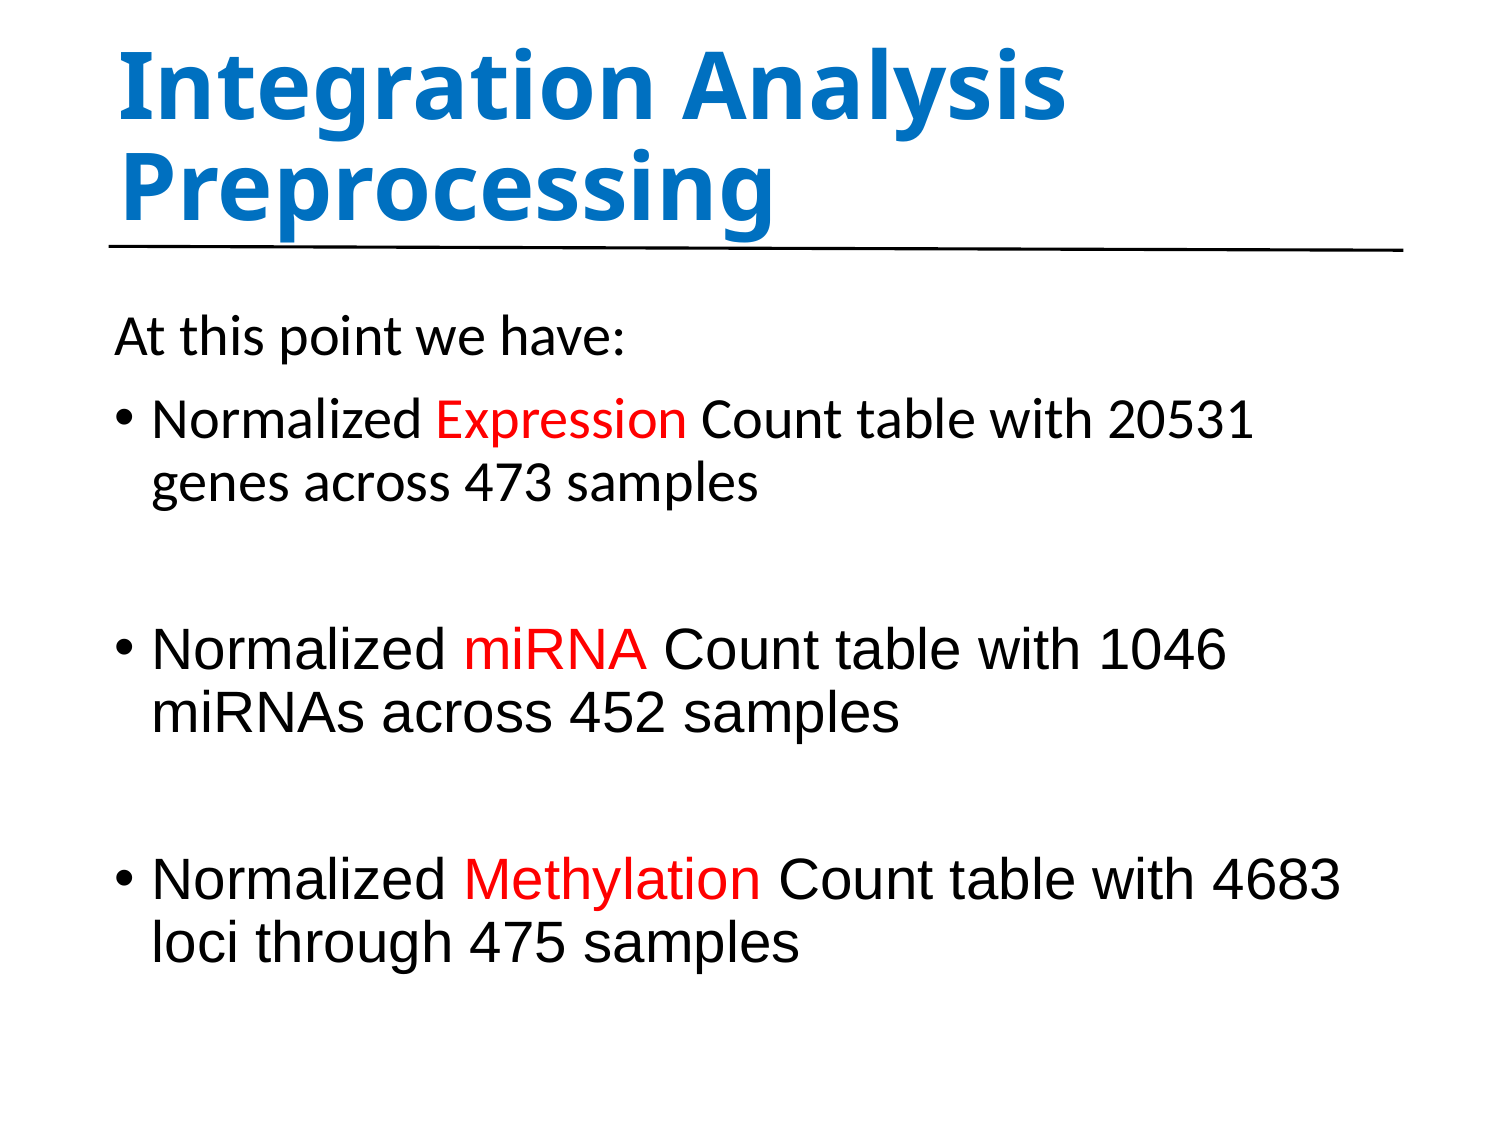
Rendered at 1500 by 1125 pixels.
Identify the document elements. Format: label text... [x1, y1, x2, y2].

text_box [108, 246, 1404, 251]
title Integration Analysis Preprocessing [103, 30, 1397, 249]
list At this point we have: Normalized Expression Count table with 20531 genes across 473 samples Normalized miRNA Count table with 1046 miRNAs across 452 samples Normalized Methylation Count table with 4683 loci through 475 samples [103, 299, 1397, 1014]
